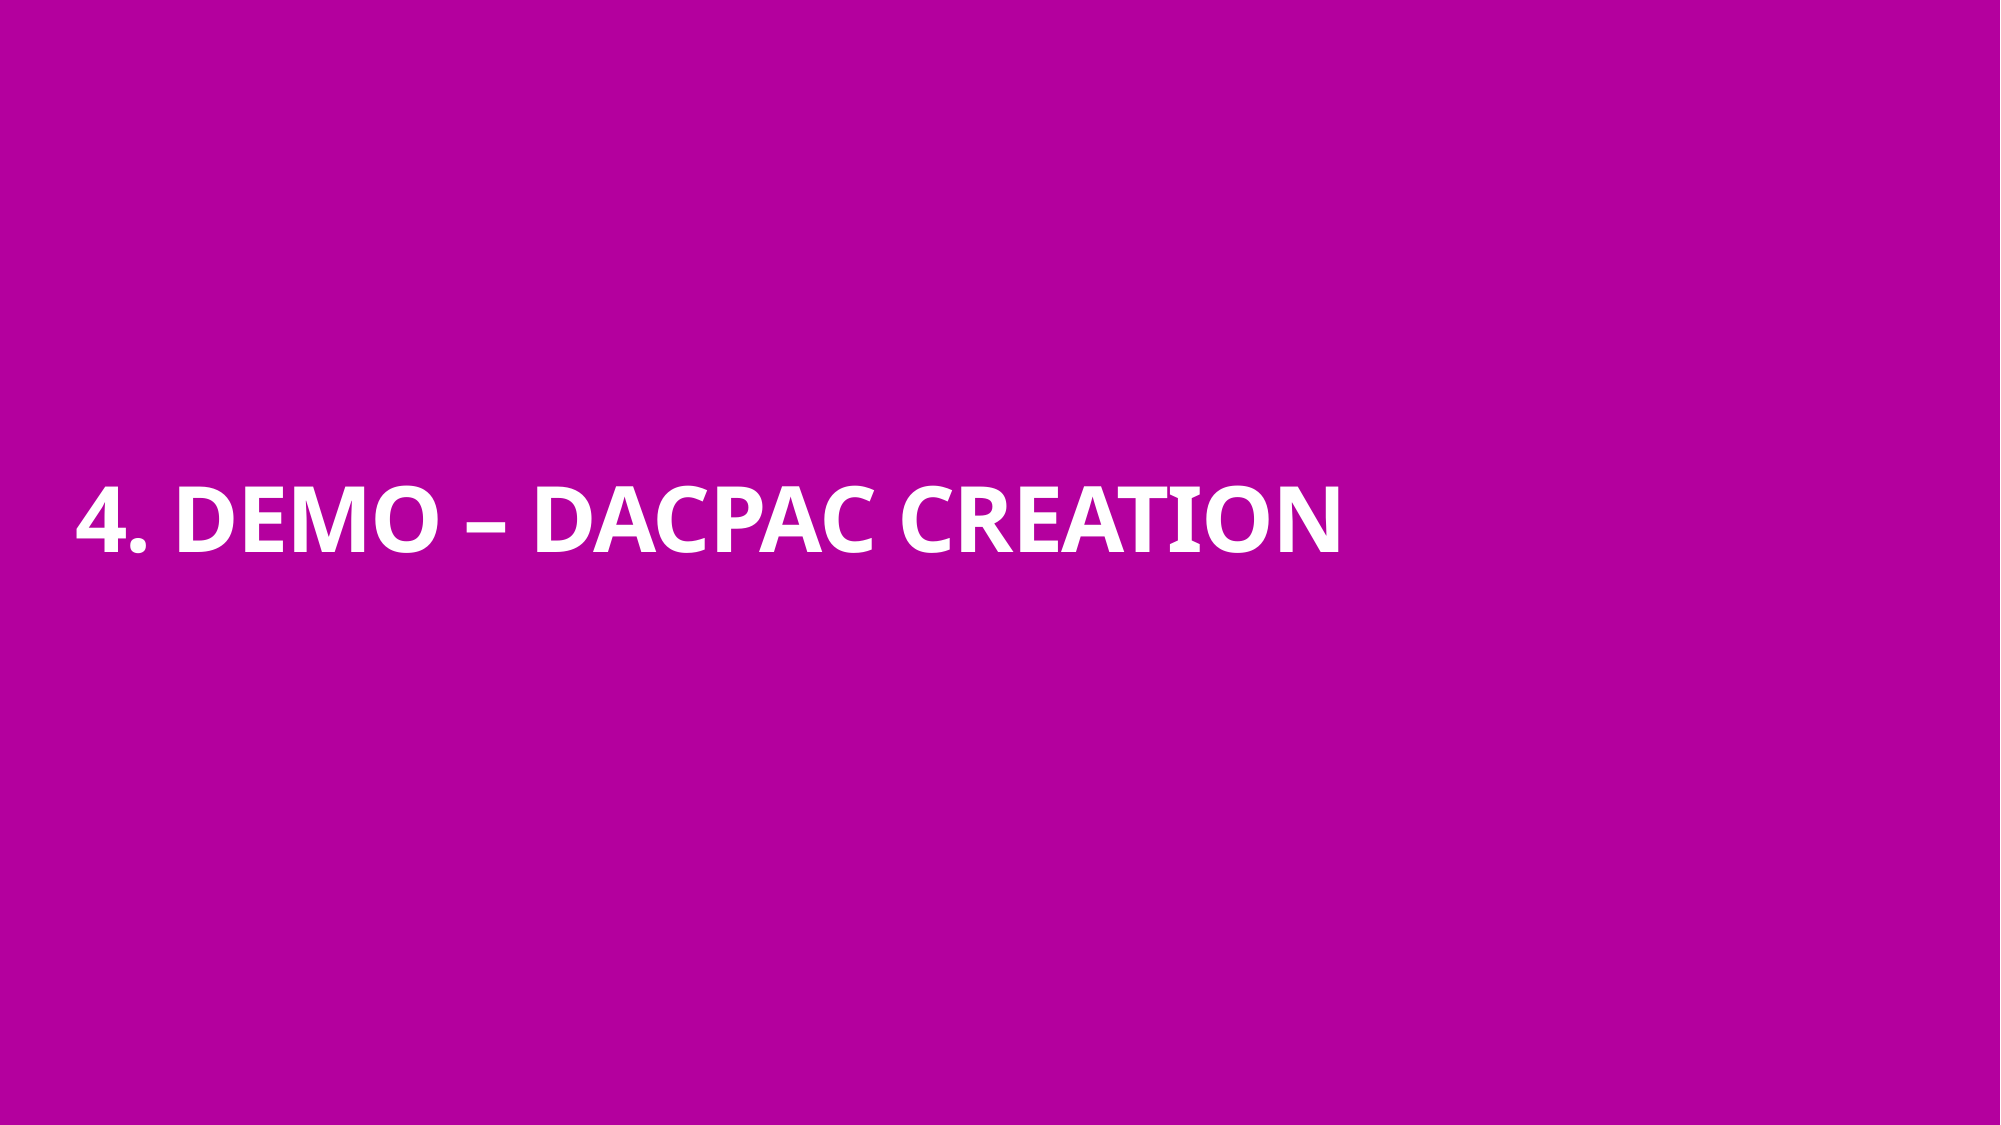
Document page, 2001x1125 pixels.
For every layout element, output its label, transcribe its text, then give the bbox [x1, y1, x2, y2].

title 4. DEMO – DACPAC CREATION [75, 473, 1925, 591]
